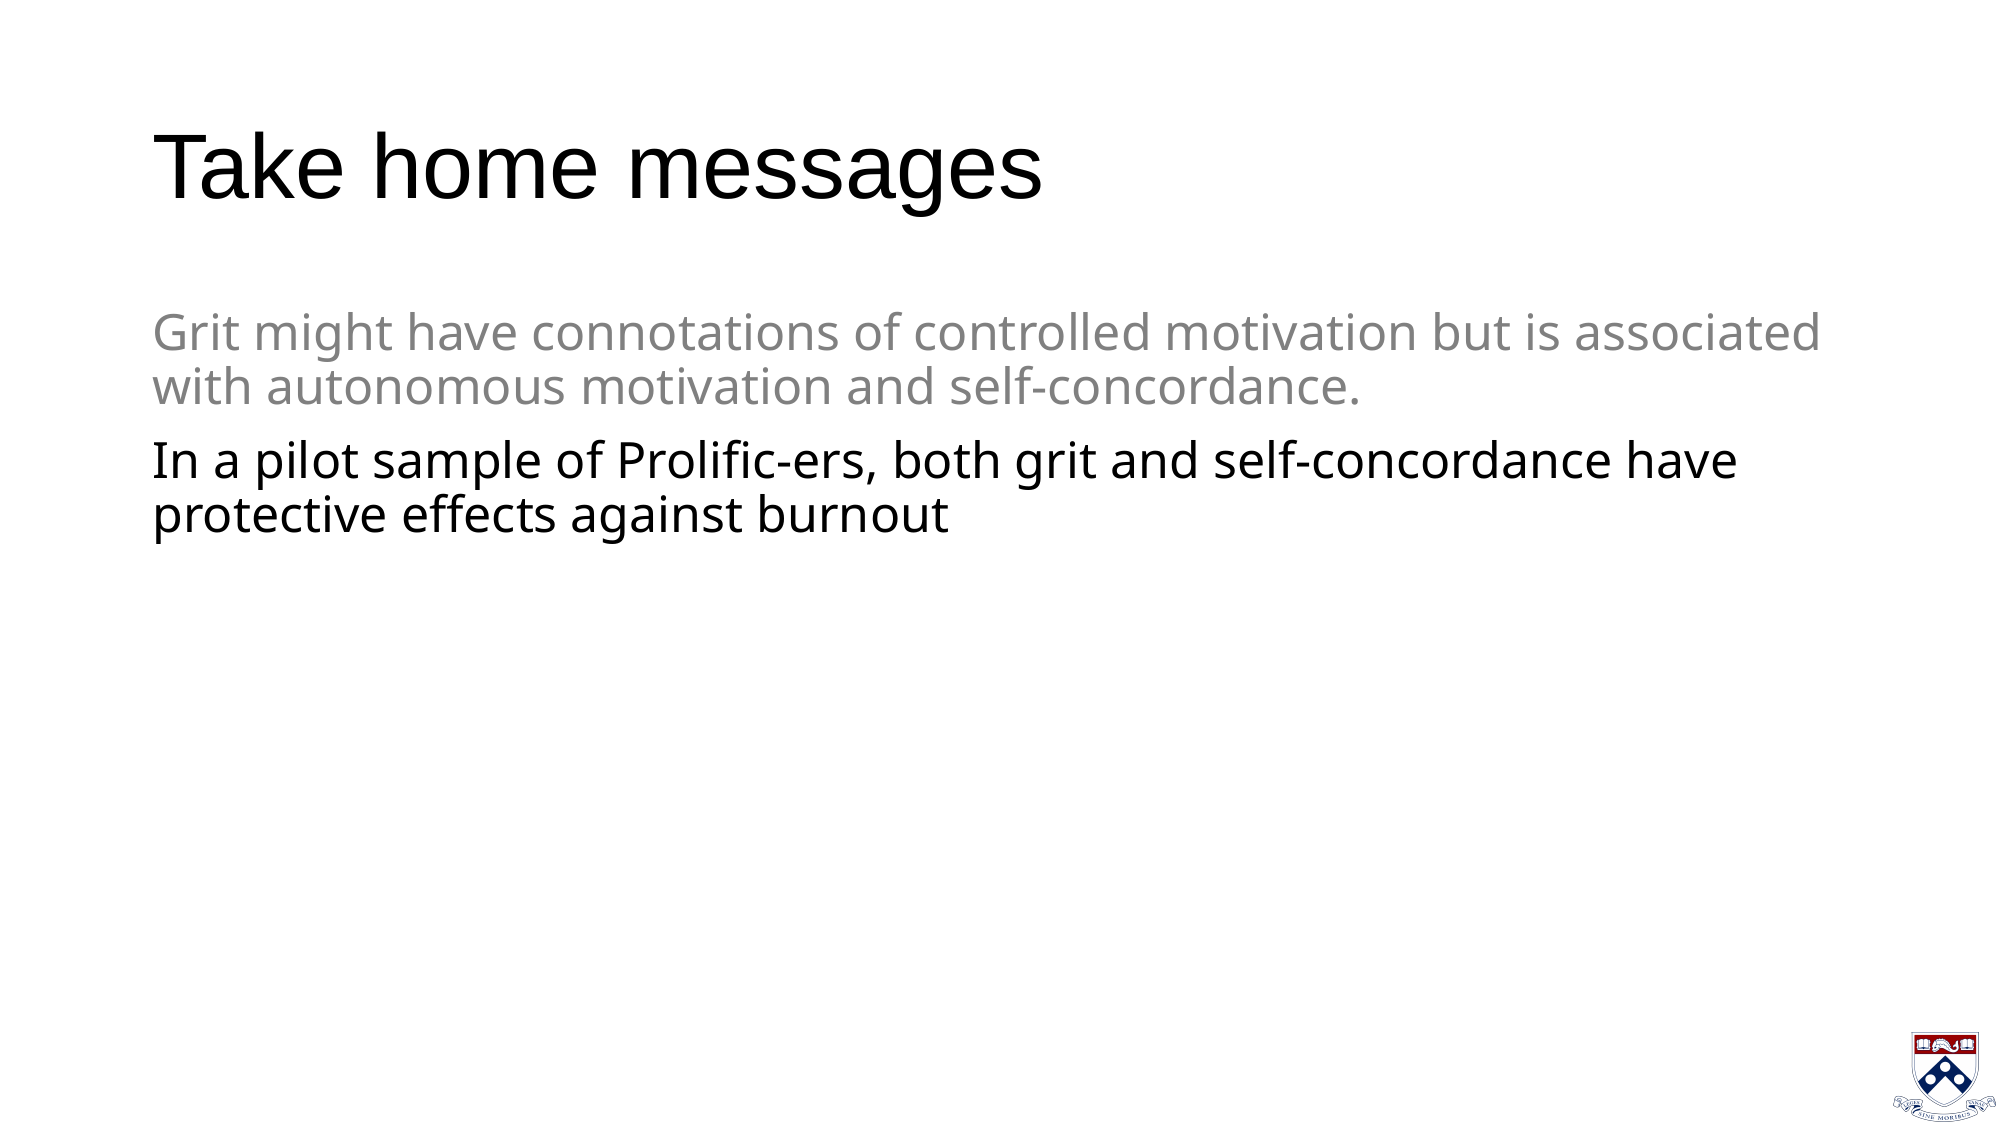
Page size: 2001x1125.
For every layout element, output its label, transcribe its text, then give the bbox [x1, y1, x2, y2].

picture [1893, 1032, 1996, 1122]
title Take home messages [137, 59, 1863, 278]
list Grit might have connotations of controlled motivation but is associated with autonomous motivation and self-concordance. In a pilot sample of Prolific-ers, both grit and self-concordance have protective effects against burnout [137, 299, 1863, 1014]
